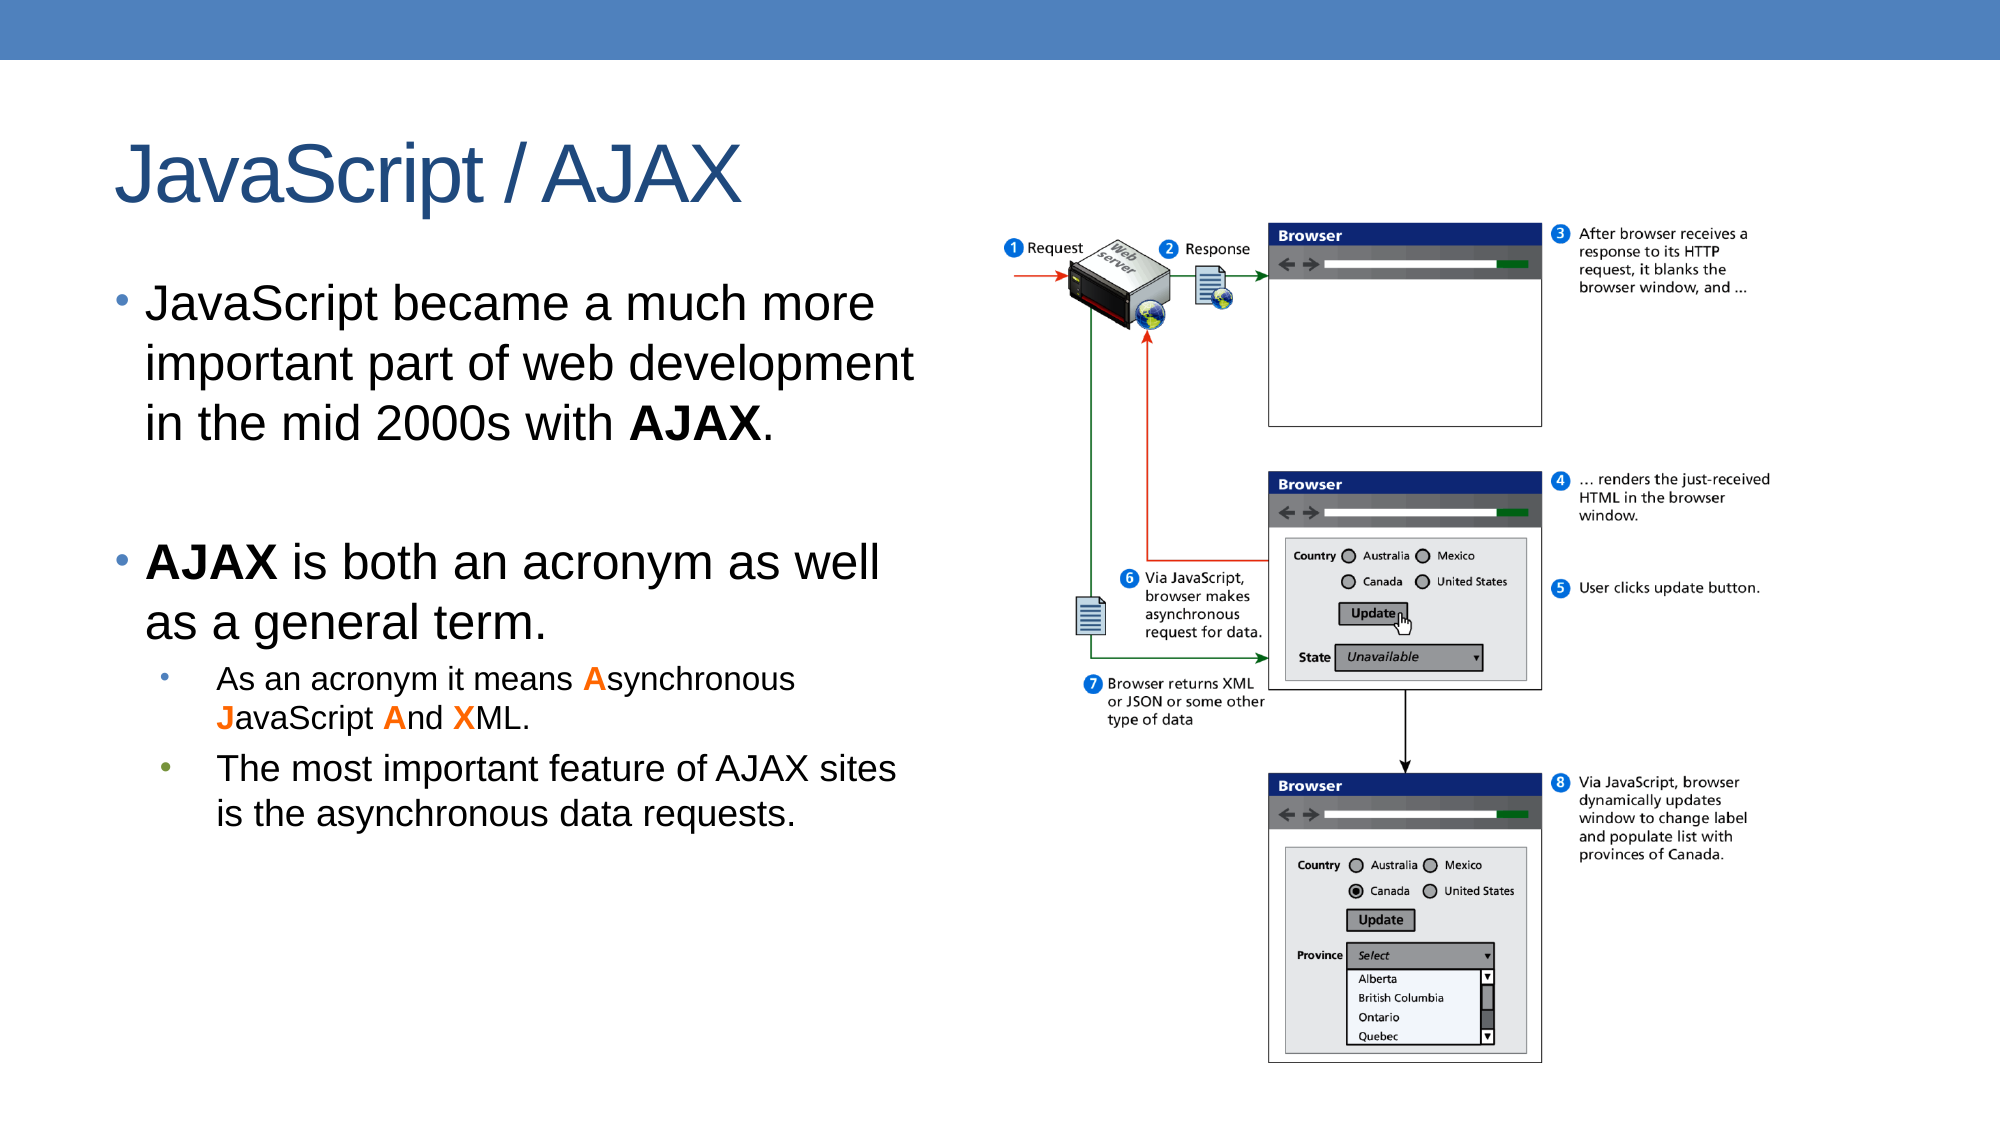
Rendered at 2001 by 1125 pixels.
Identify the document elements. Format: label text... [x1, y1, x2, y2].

picture [792, 222, 1981, 1063]
title JavaScript / AJAX [99, 87, 1900, 250]
list JavaScript became a much more important part of web development in the mid 2000s with AJAX. AJAX is both an acronym as well as a general term. As an acronym it means Asynchronous JavaScript And XML. The most important feature of AJAX sites is the asynchronous data requests. [99, 262, 789, 1063]
